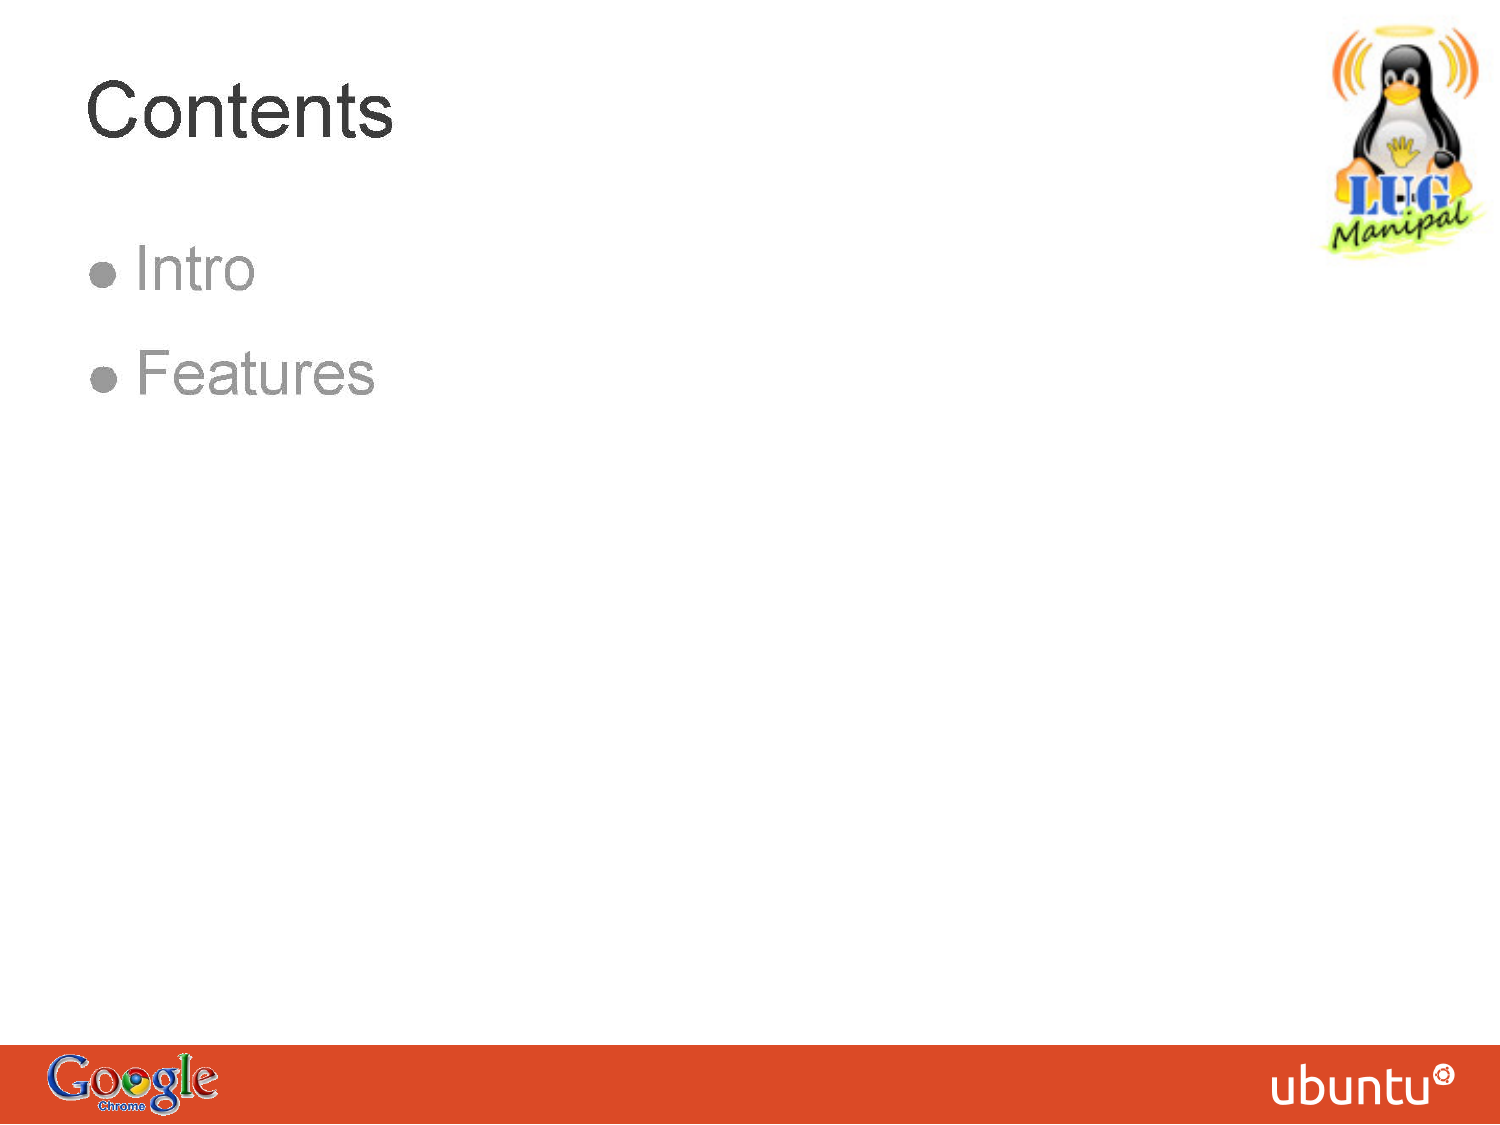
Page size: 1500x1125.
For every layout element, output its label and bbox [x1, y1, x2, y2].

picture [1310, 0, 1500, 282]
picture [0, 0, 1219, 798]
picture [0, 1037, 1500, 1125]
